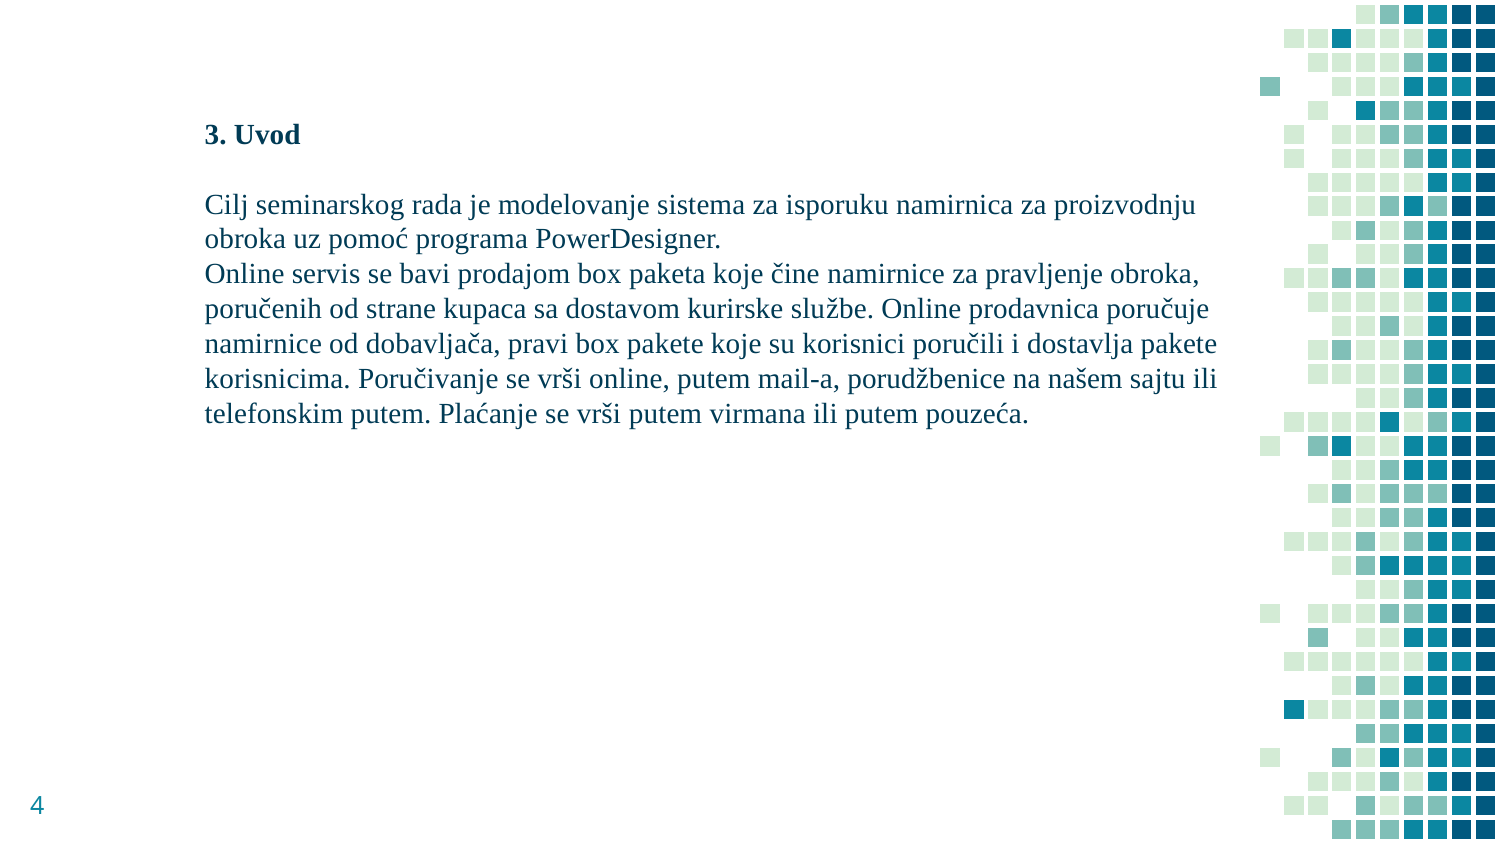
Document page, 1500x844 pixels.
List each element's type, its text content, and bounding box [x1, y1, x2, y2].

list 3. Uvod Cilj seminarskog rada je modelovanje sistema za isporuku namirnica za proizvodnju obroka uz pomoć programa PowerDesigner. Online servis se bavi prodajom box paketa koje čine namirnice za pravljenje obroka, poručenih od strane kupaca sa dostavom kurirske službe. Online prodavnica poručuje namirnice od dobavljača, pravi box pakete koje su korisnici poručili i dostavlja pakete korisnicima. Poručivanje se vrši online, putem mail-a, porudžbenice na našem sajtu ili telefonskim putem. Plaćanje se vrši putem virmana ili putem pouzeća. [59, 99, 1275, 793]
slide_number 4 [15, 774, 105, 839]
